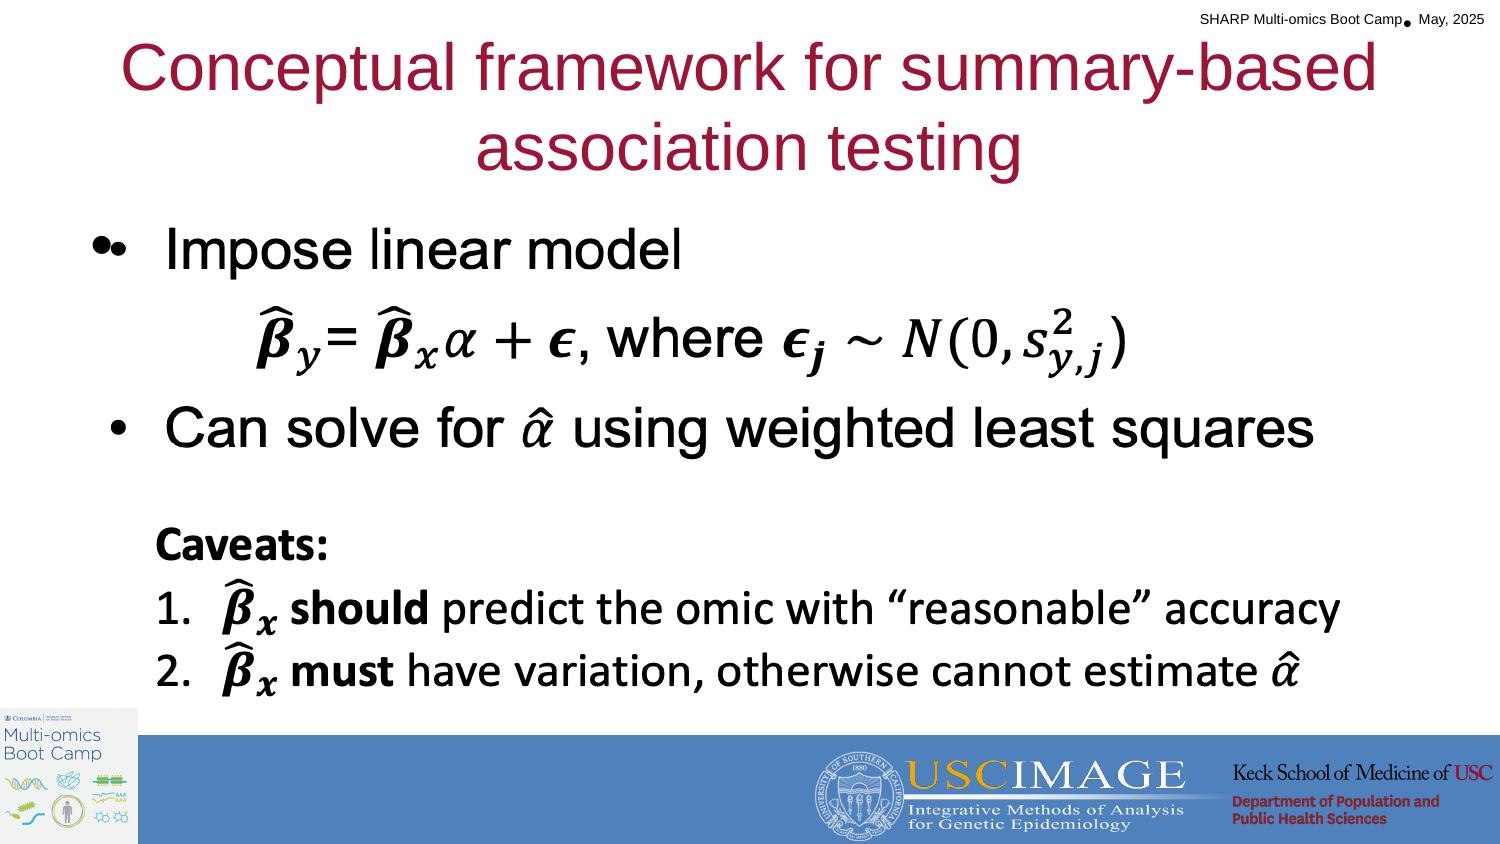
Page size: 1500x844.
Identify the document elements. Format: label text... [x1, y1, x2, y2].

title Conceptual framework for summary-based association testing [75, 33, 1425, 175]
picture [0, 708, 138, 844]
text_box [139, 504, 1402, 829]
list [75, 196, 1425, 516]
picture [799, 755, 1500, 844]
